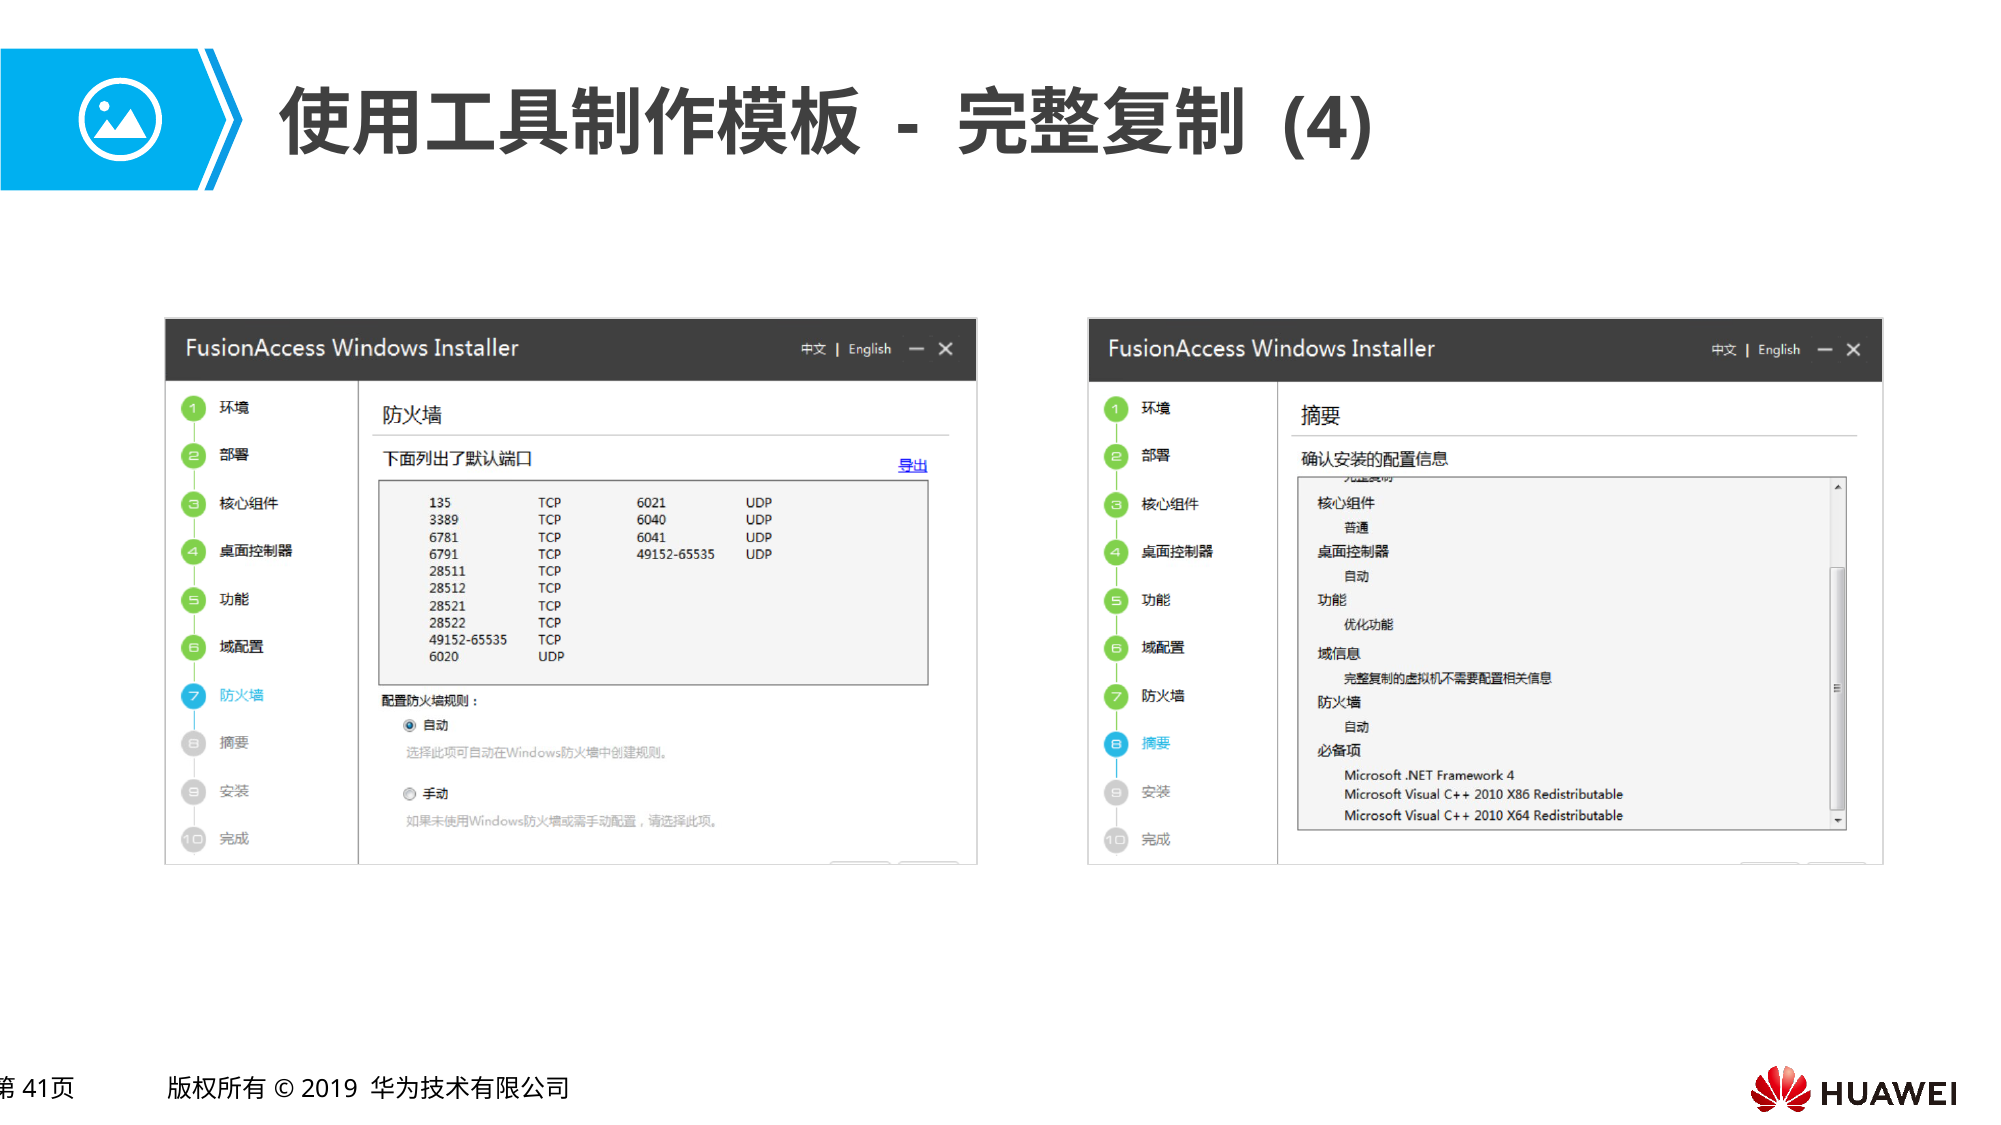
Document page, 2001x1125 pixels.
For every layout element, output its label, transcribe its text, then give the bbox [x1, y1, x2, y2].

picture [1751, 1066, 1956, 1112]
title 使用工具制作模板 - 完整复制 (4) [261, 67, 1875, 173]
picture [165, 318, 977, 864]
picture [1088, 318, 1883, 864]
